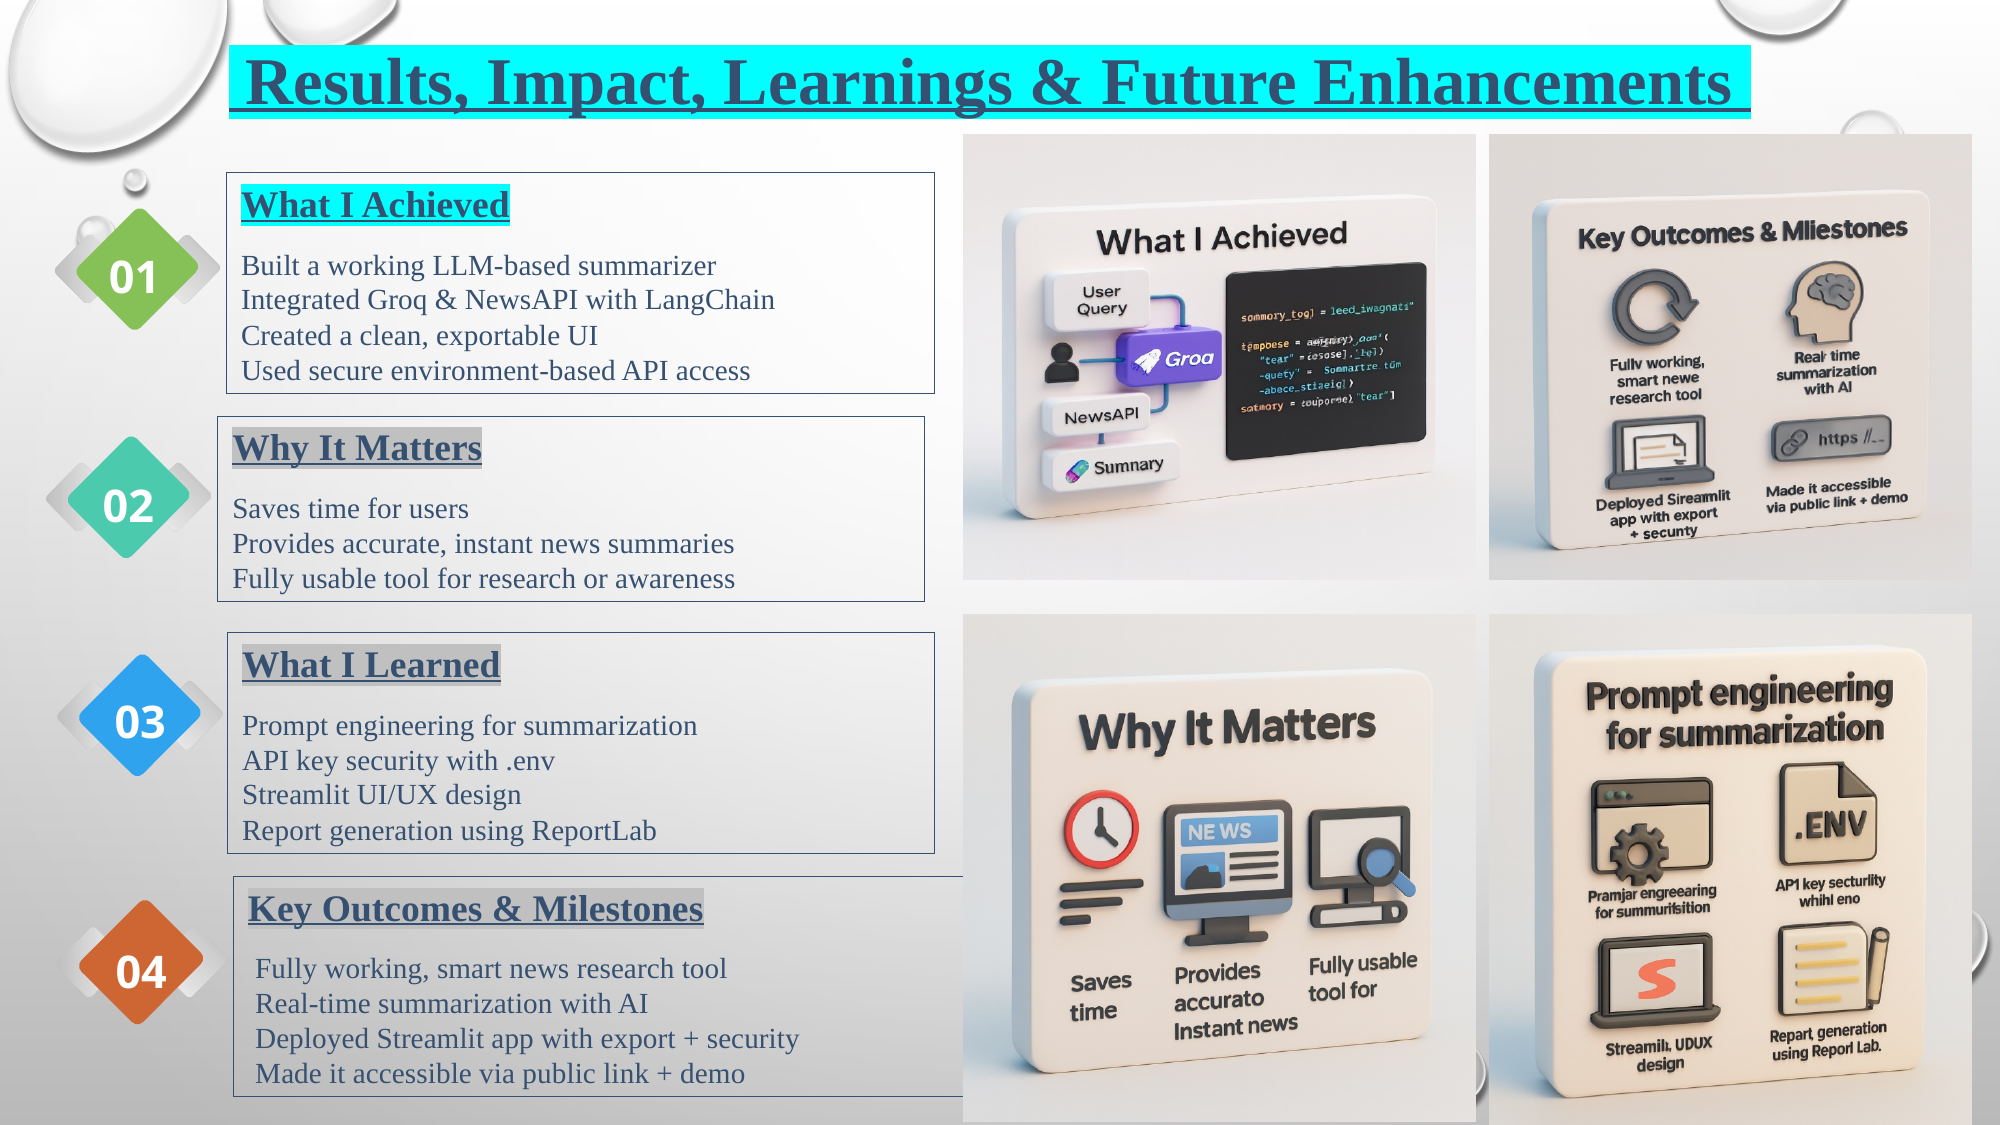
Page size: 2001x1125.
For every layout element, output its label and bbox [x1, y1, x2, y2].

text_box [8, 3, 1972, 1100]
picture [0, 0, 2000, 1125]
